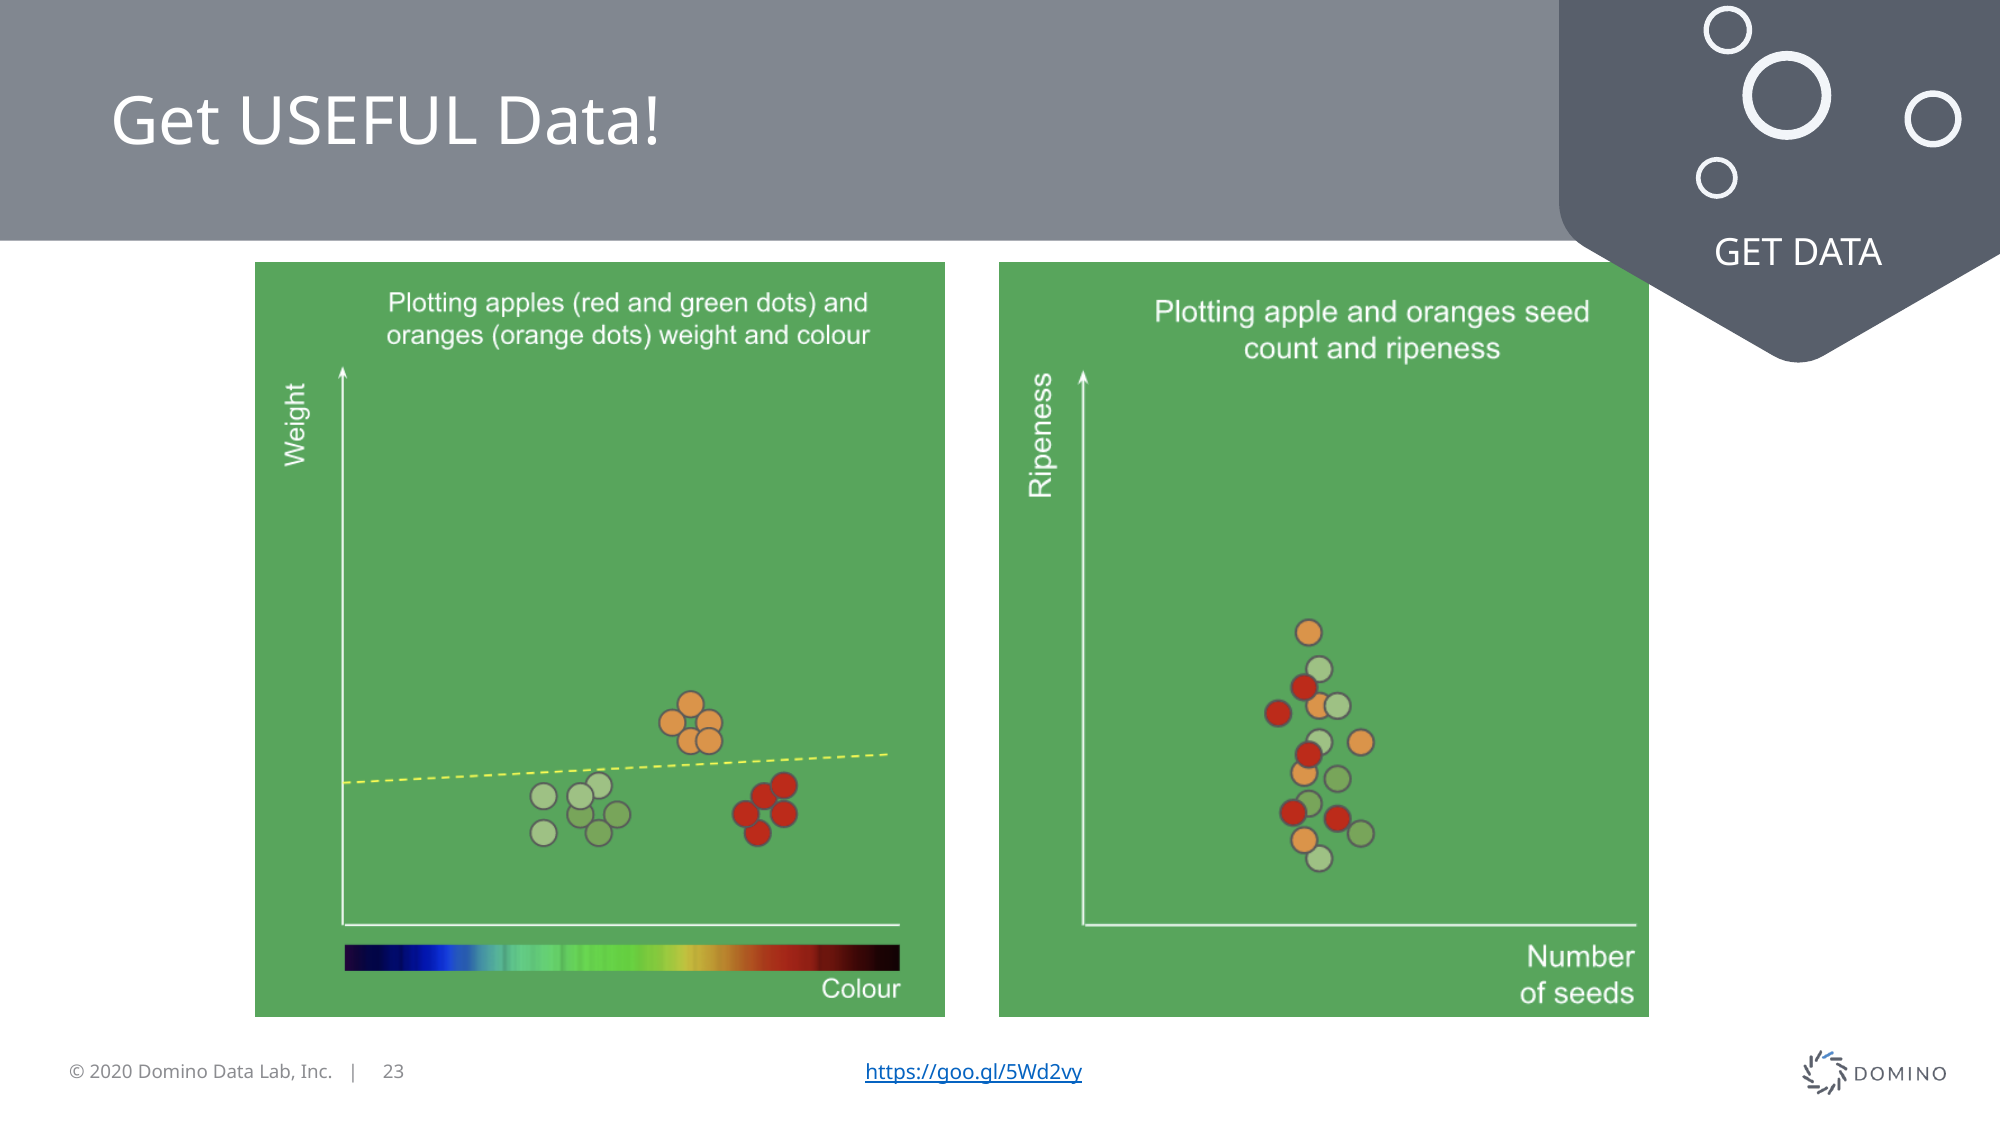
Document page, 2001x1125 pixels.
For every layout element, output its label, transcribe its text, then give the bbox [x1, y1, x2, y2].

picture [255, 262, 945, 1017]
title Get USEFUL Data! [95, 30, 974, 216]
picture [1802, 1050, 1946, 1095]
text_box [1558, 0, 2000, 363]
picture [999, 262, 1649, 1017]
text_box https://goo.gl/5Wd2vy [834, 1038, 1114, 1095]
text_box [0, 0, 1553, 241]
